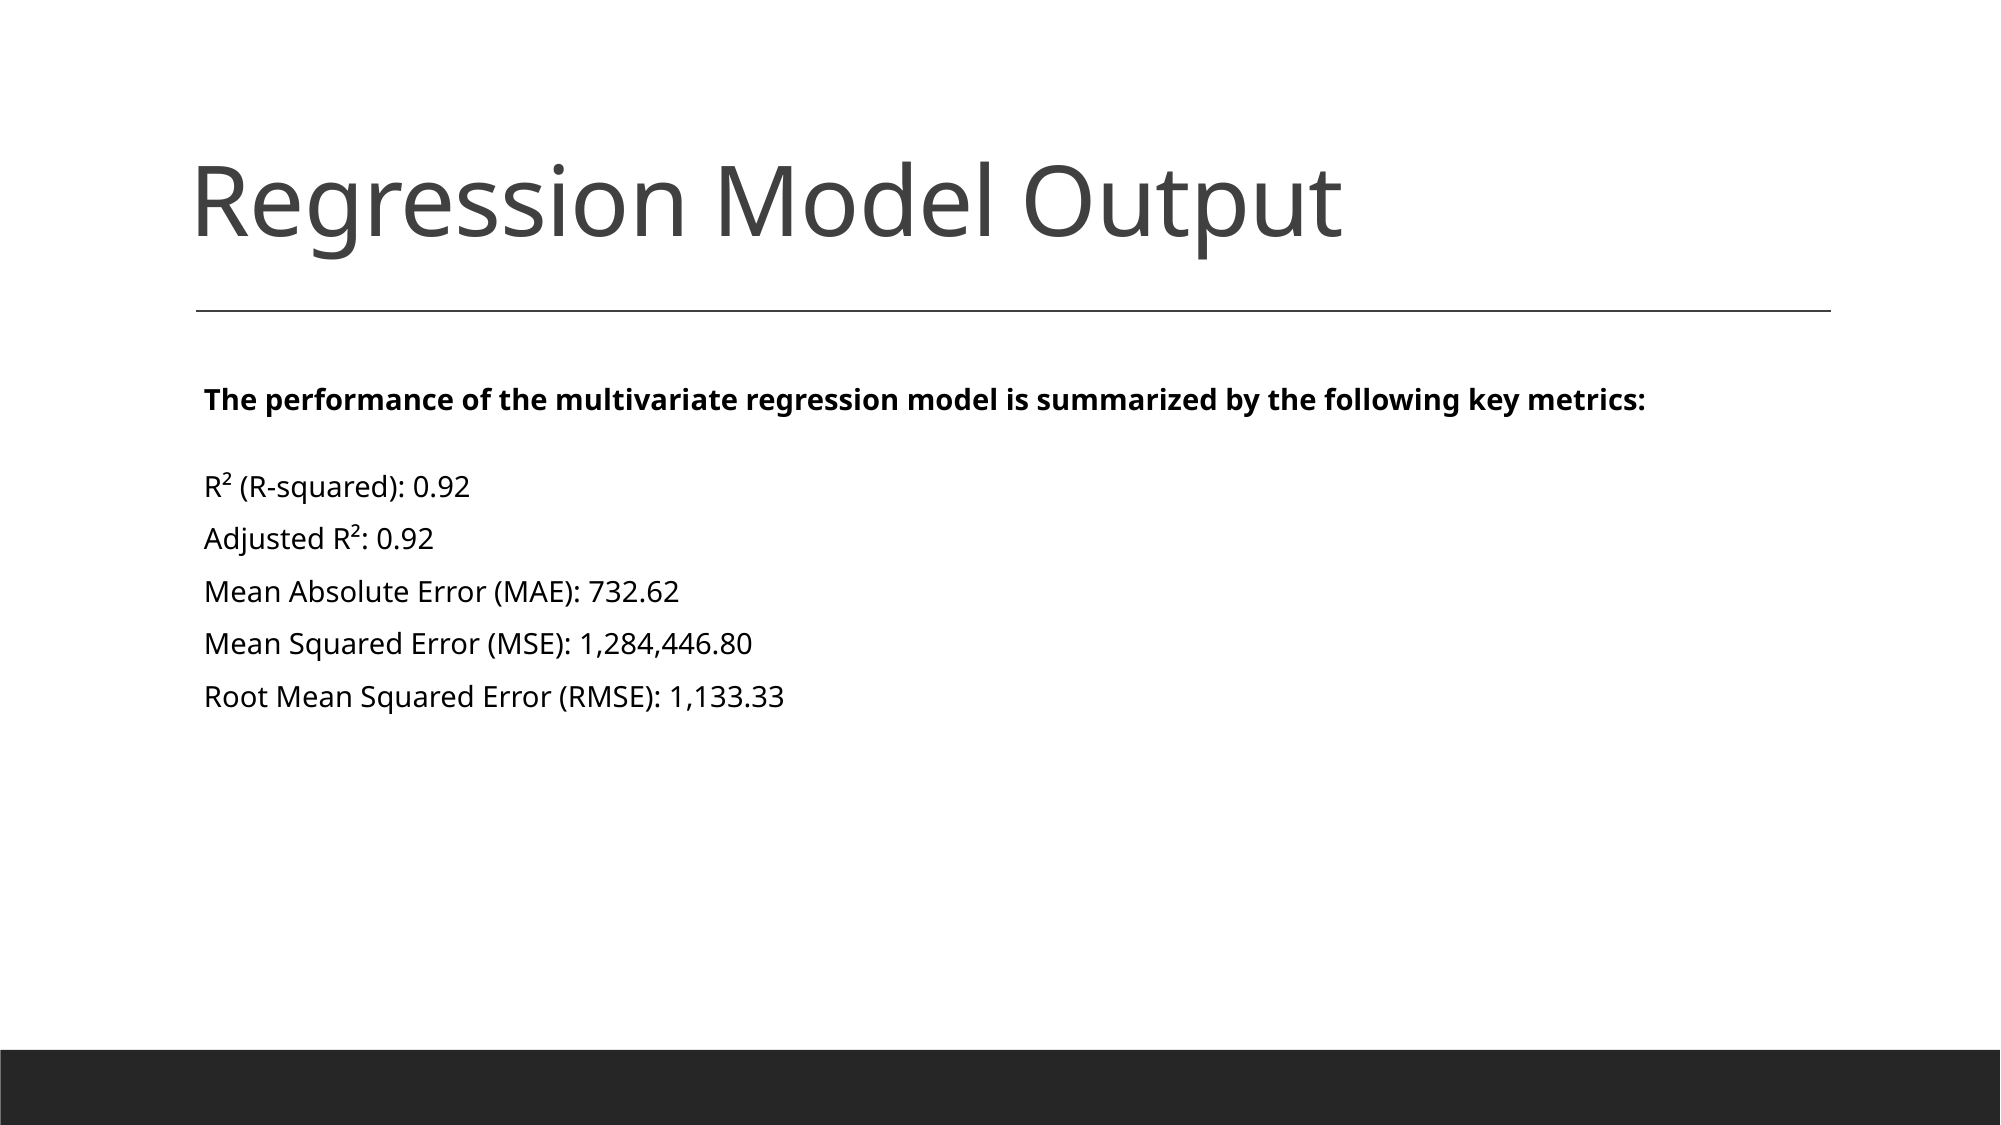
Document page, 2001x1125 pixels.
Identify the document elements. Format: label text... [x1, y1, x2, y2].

title Regression Model Output [174, 27, 1825, 266]
text_box The performance of the multivariate regression model is summarized by the following key metrics: R² (R-squared): 0.92 Adjusted R²: 0.92 Mean Absolute Error (MAE): 732.62 Mean Squared Error (MSE): 1,284,446.80 Root Mean Squared Error (RMSE): 1,133.33 [189, 373, 1811, 721]
